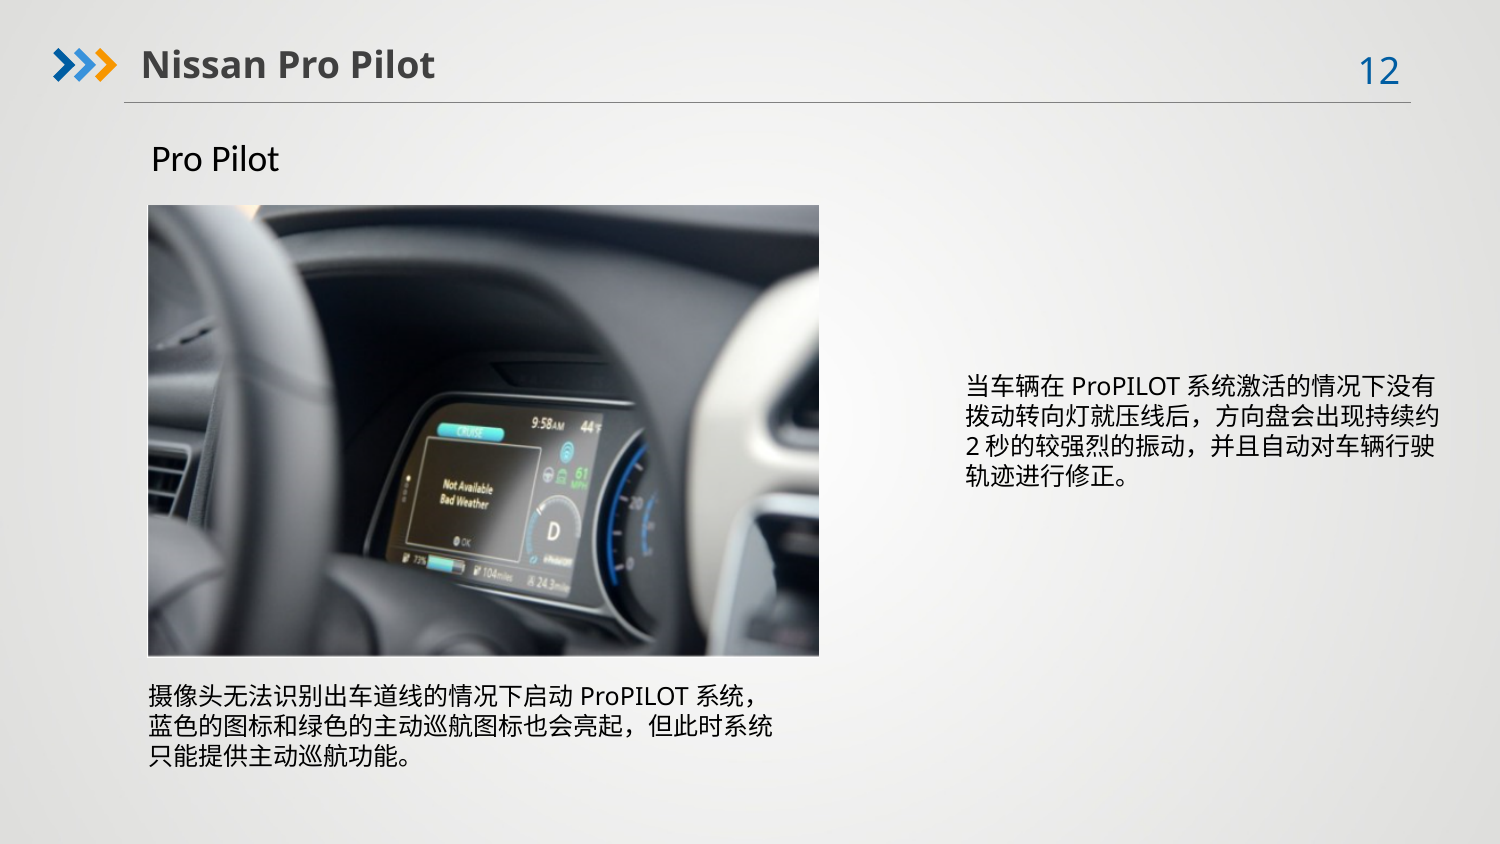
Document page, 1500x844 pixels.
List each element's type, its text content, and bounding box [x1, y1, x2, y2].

picture [0, 0, 1500, 844]
text_box 摄像头无法识别出车道线的情况下启动ProPILOT系统，蓝色的图标和绿色的主动巡航图标也会亮起，但此时系统只能提供主动巡航功能。 [133, 673, 808, 778]
text_box Nissan Pro Pilot [140, 32, 632, 95]
text_box Pro Pilot [136, 126, 295, 187]
text_box 当车辆在ProPILOT系统激活的情况下没有拨动转向灯就压线后，方向盘会出现持续约2秒的较强烈的振动，并且自动对车辆行驶轨迹进行修正。 [950, 363, 1471, 499]
